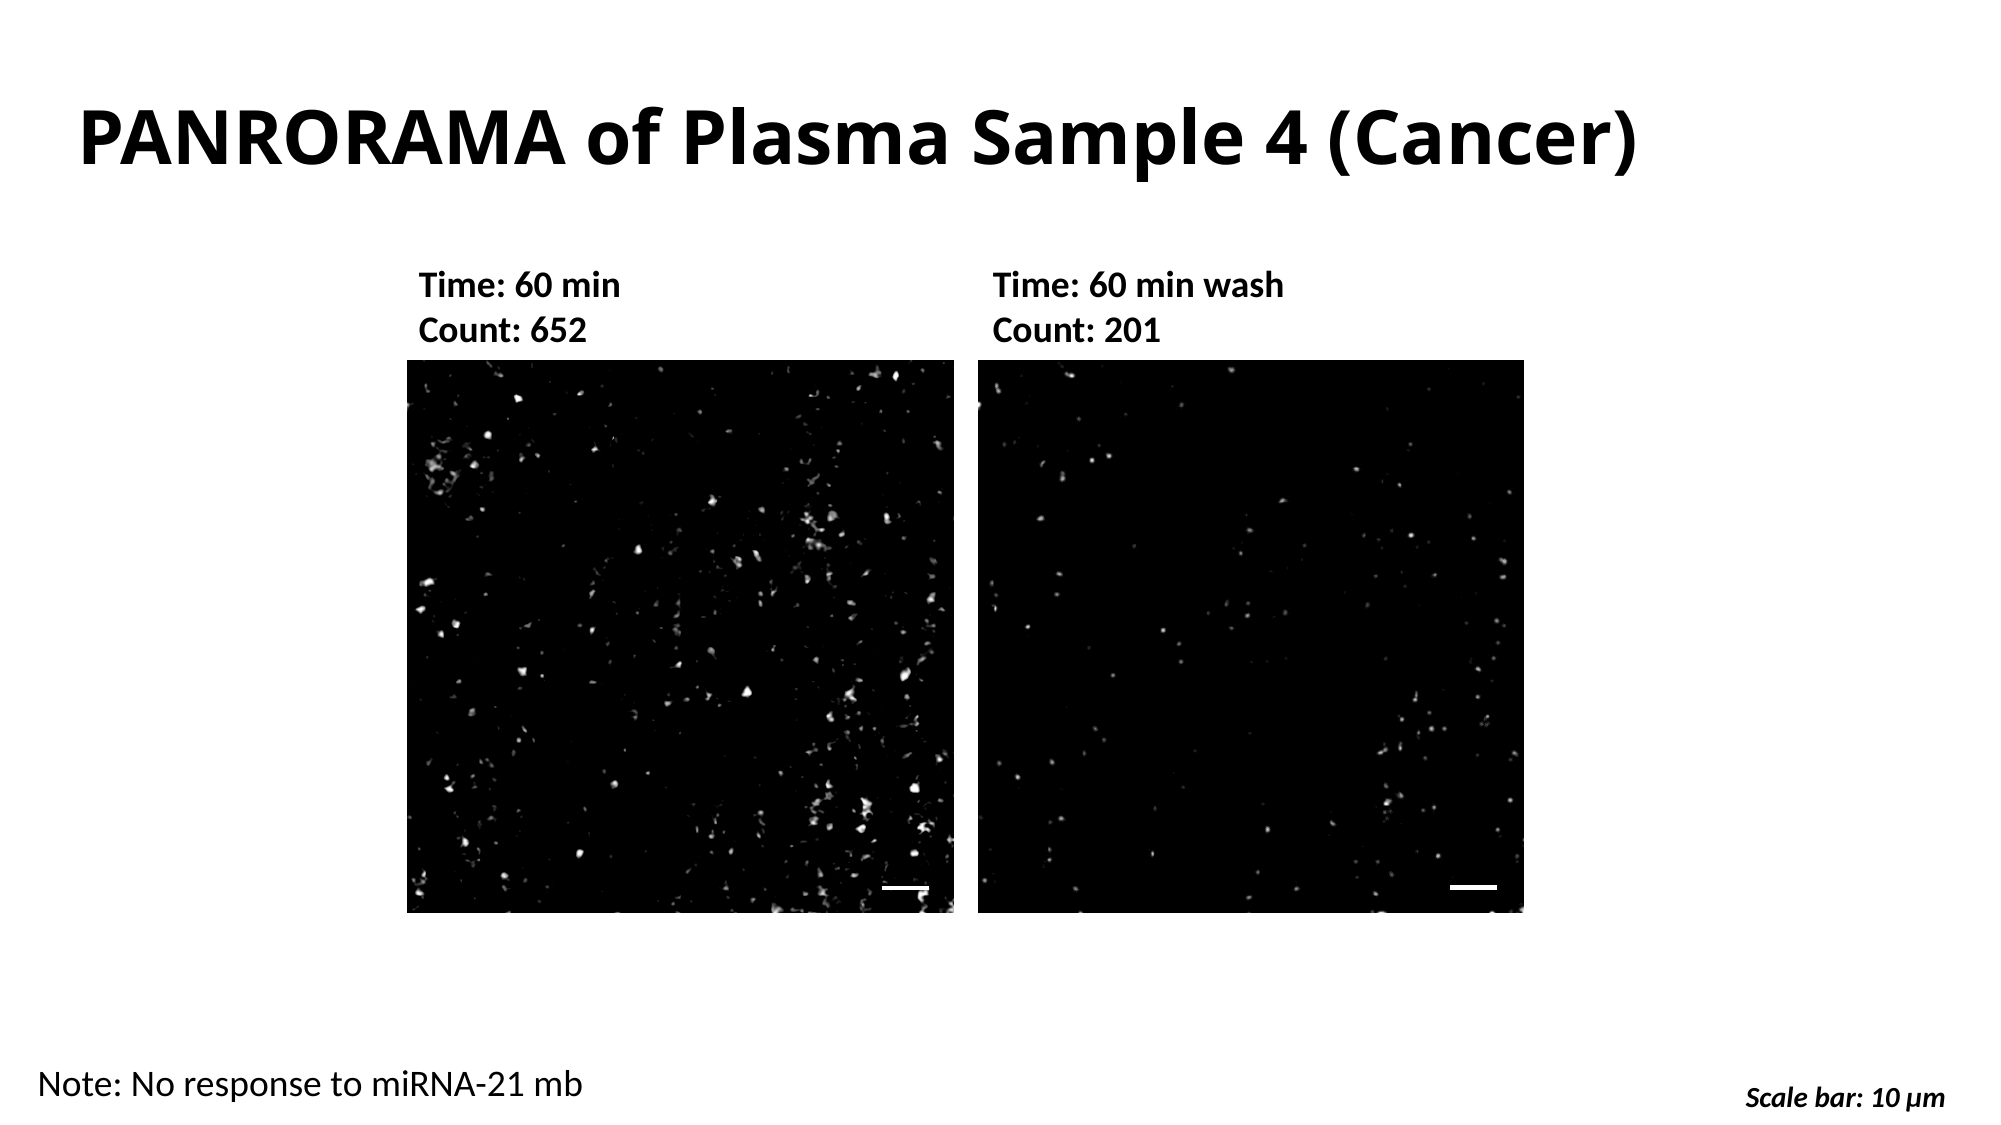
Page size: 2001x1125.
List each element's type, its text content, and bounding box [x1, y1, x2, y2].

picture [978, 360, 1524, 913]
text_box Time: 60 min Count: 652 [403, 252, 792, 403]
text_box Scale bar: 10 µm [1731, 1070, 2000, 1121]
text_box Note: No response to miRNA-21 mb [23, 1051, 752, 1112]
text_box PANRORAMA of Plasma Sample 4 (Cancer) [62, 57, 1788, 223]
picture [407, 360, 954, 913]
text_box Time: 60 min wash Count: 201 [978, 252, 1327, 360]
